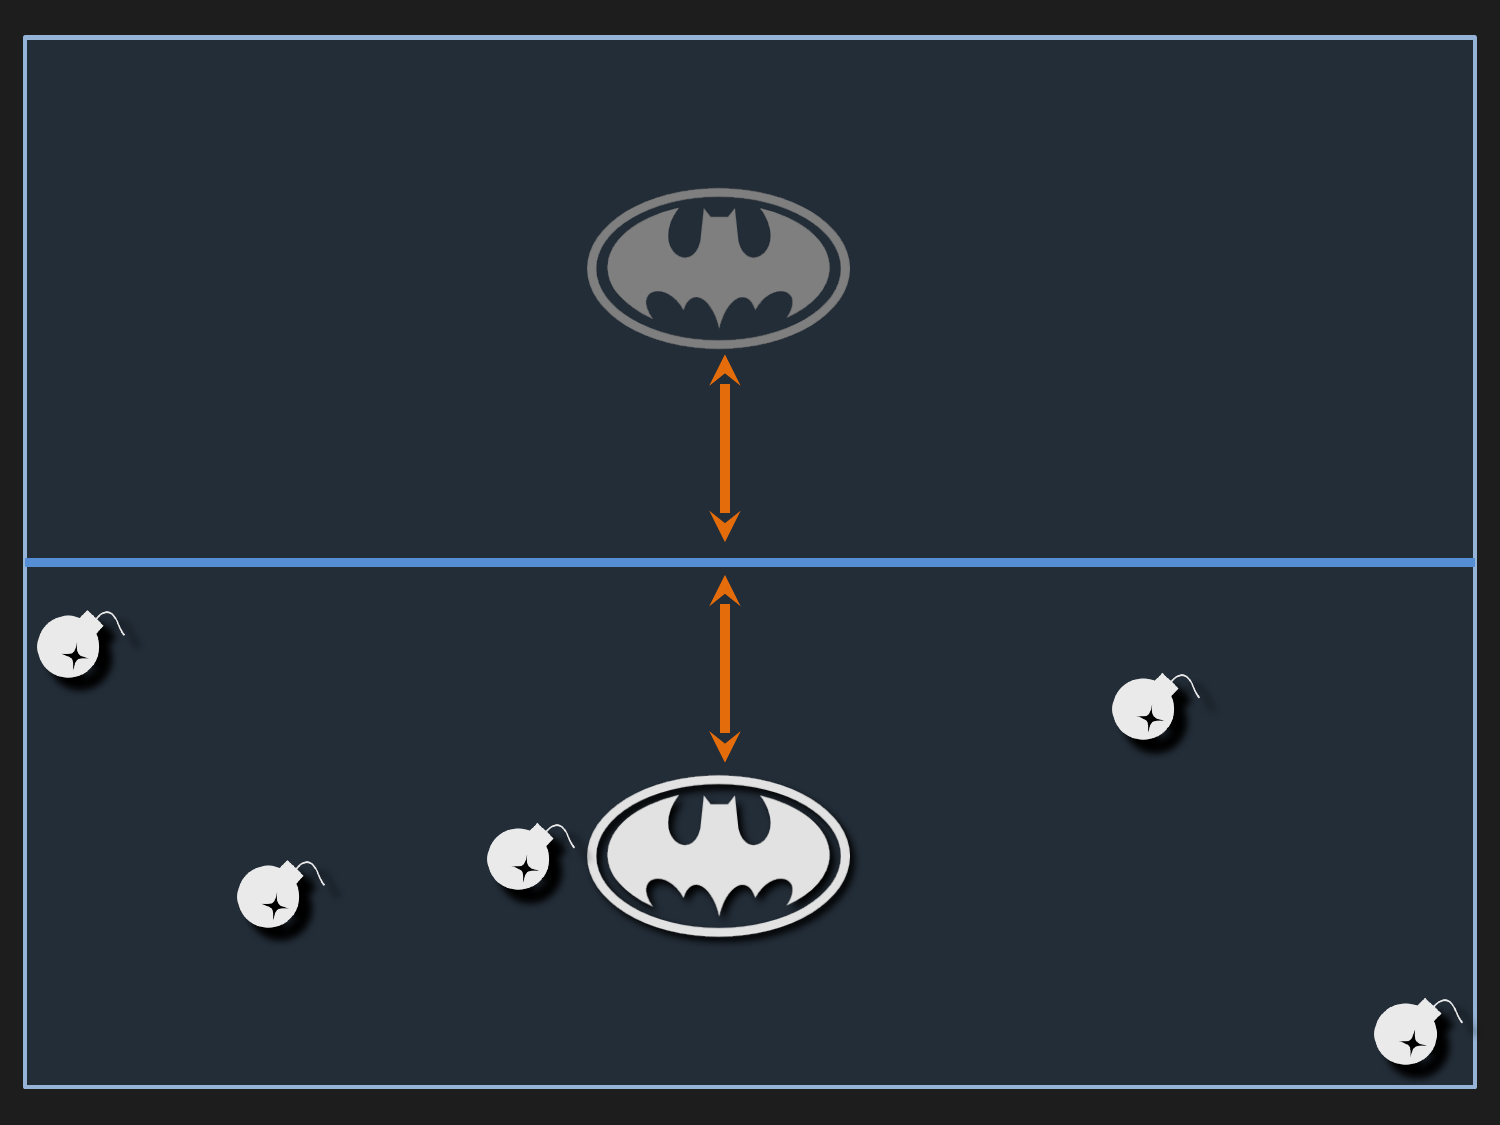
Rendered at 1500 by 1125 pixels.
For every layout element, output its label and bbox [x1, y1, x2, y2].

picture [37, 599, 126, 688]
text_box [23, 35, 1477, 1089]
picture [237, 849, 326, 938]
picture [587, 137, 851, 401]
picture [1112, 662, 1201, 751]
picture [587, 724, 851, 988]
picture [1374, 987, 1463, 1076]
picture [487, 812, 576, 901]
